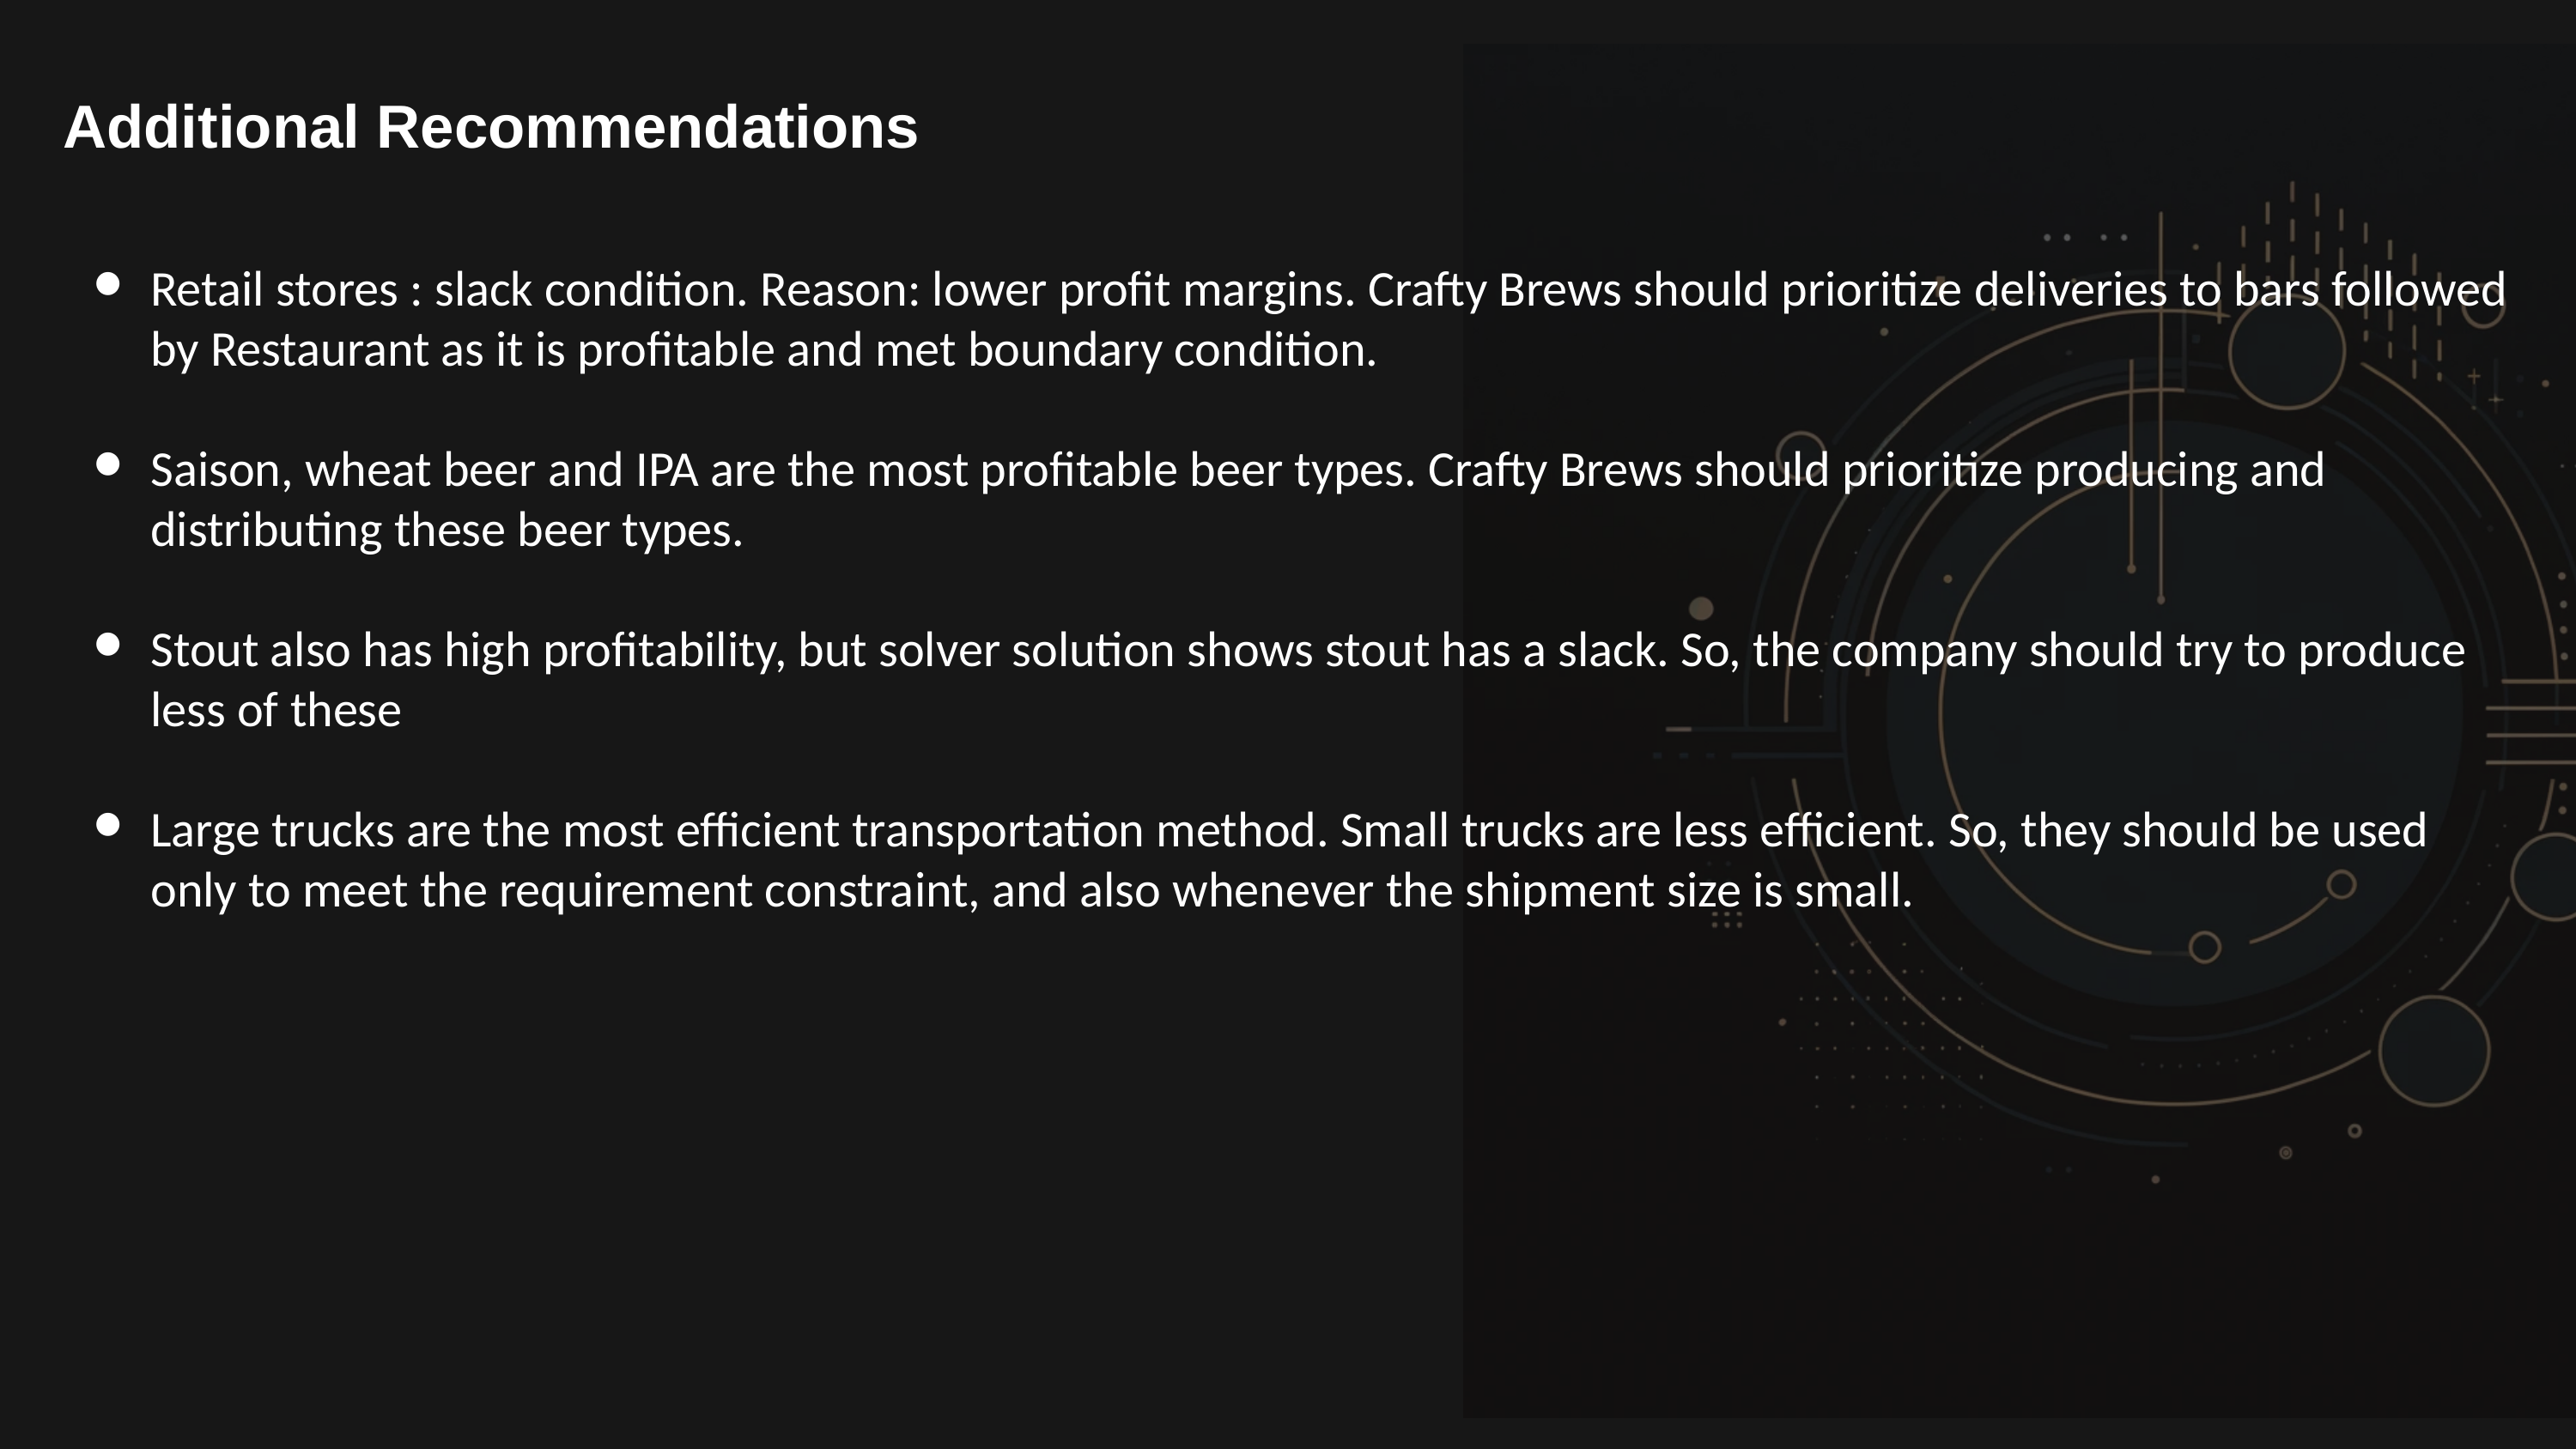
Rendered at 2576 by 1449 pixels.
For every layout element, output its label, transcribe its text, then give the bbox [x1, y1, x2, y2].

text_box Additional Recommendations [63, 90, 1783, 162]
text_box Retail stores : slack condition. Reason: lower profit margins. Crafty Brews should prioritize deliveries to bars followed by Restaurant as it is profitable and met boundary condition. Saison, wheat beer and IPA are the most profitable beer types. Crafty Brews should prioritize producing and distributing these beer types. Stout also has high profitability, but solver solution shows stout has a slack. So, the company should try to produce less of these Large trucks are the most efficient transportation method. Small trucks are less efficient. So, they should be used only to meet the requirement constraint, and also whenever the shipment size is small. [73, 243, 2536, 1410]
